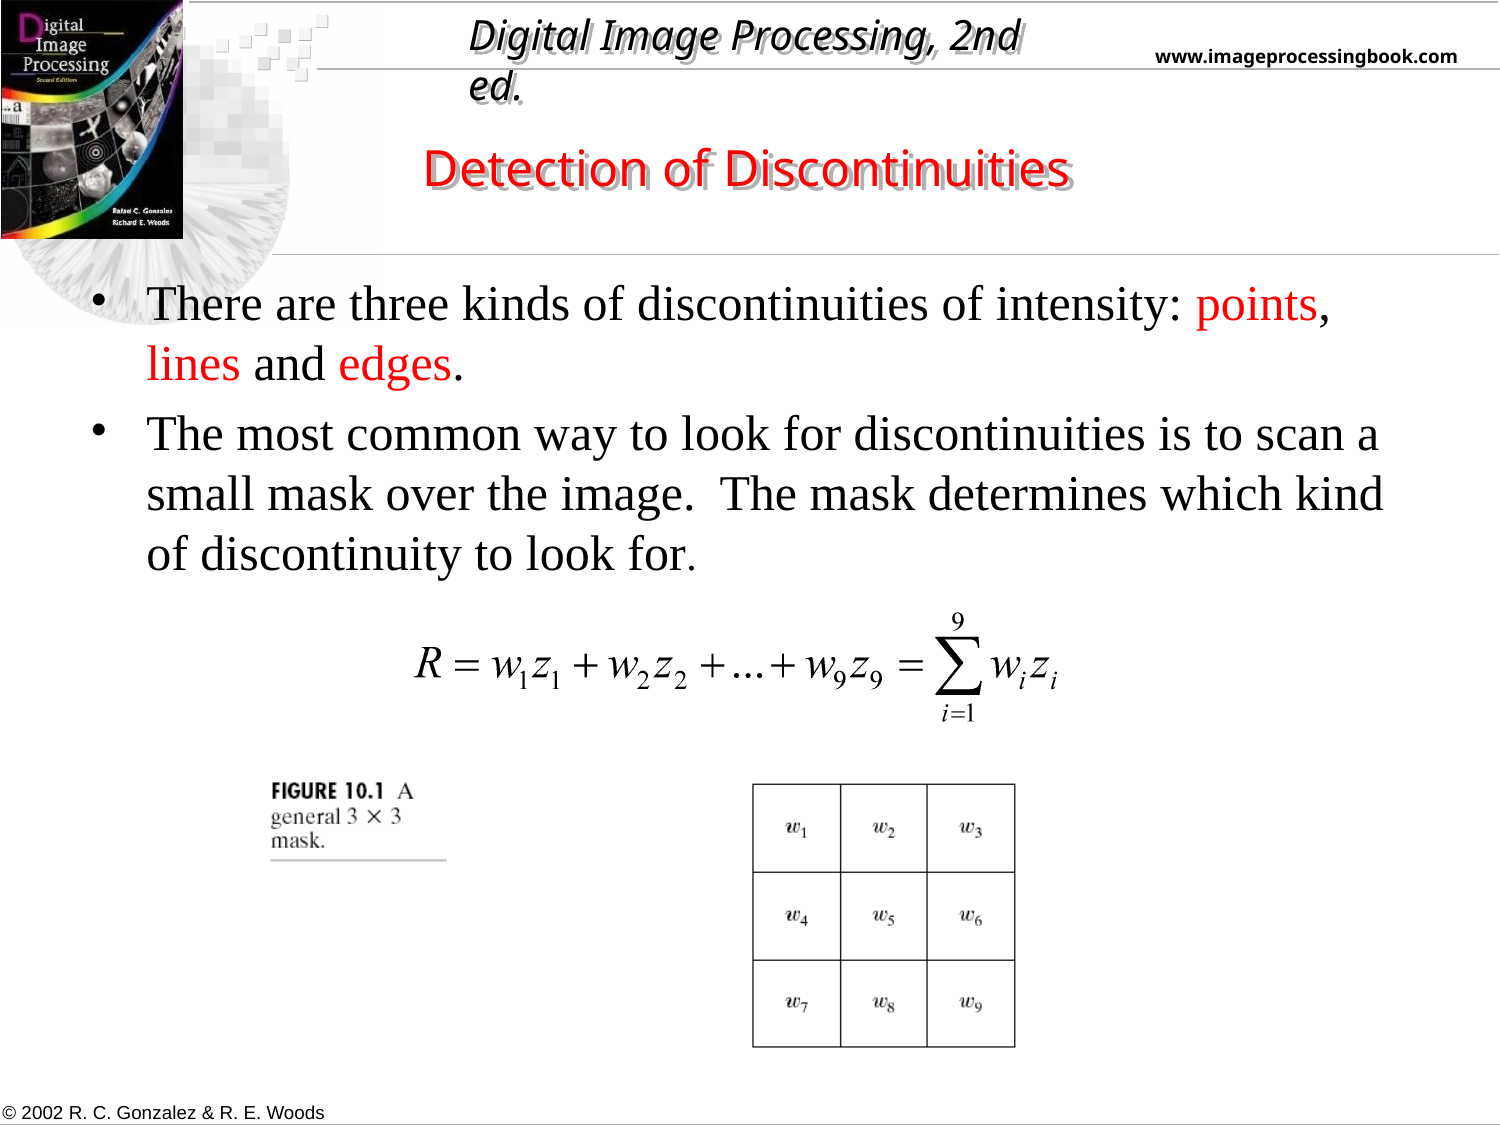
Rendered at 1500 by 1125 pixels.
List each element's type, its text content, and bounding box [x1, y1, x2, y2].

text_box Detection of Discontinuities [386, 128, 1108, 204]
picture [0, 0, 378, 326]
picture [264, 775, 1023, 1054]
picture [405, 599, 1069, 731]
list There are three kinds of discontinuities of intensity: points, lines and edges. The most common way to look for discontinuities is to scan a small mask over the image. The mask determines which kind of discontinuity to look for. [75, 262, 1431, 1005]
